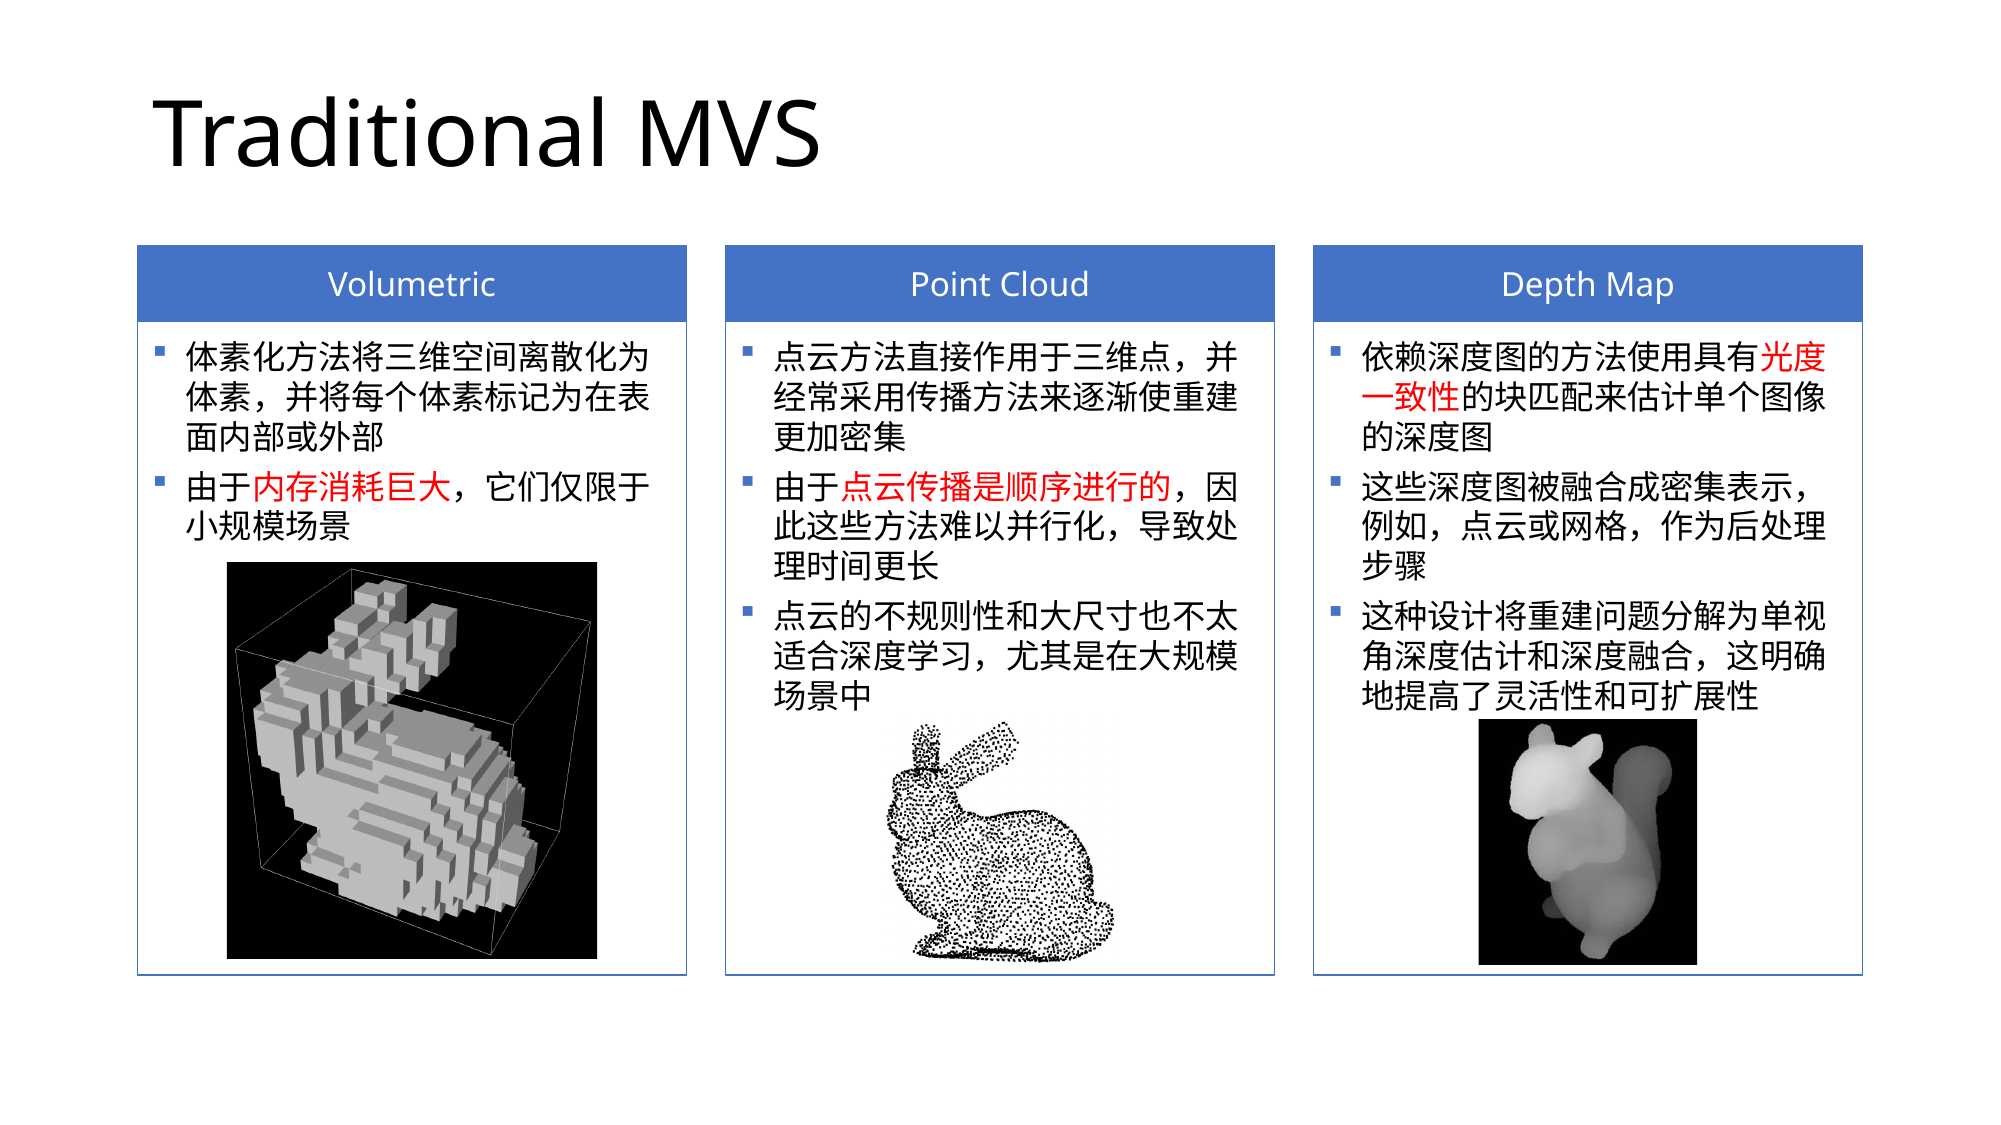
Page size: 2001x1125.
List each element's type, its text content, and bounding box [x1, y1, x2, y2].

text_box 依赖深度图的方法使用具有光度一致性的块匹配来估计单个图像的深度图 这些深度图被融合成密集表示，例如，点云或网格，作为后处理步骤 这种设计将重建问题分解为单视角深度估计和深度融合，这明确地提高了灵活性和可扩展性 [1313, 322, 1863, 976]
text_box Volumetric [137, 245, 687, 322]
text_box 点云方法直接作用于三维点，并经常采用传播方法来逐渐使重建更加密集 由于点云传播是顺序进行的，因此这些方法难以并行化，导致处理时间更长 点云的不规则性和大尺寸也不太适合深度学习，尤其是在大规模场景中 [725, 322, 1275, 976]
title Traditional MVS [137, 28, 1863, 246]
picture [884, 719, 1116, 965]
picture [226, 562, 598, 959]
picture [1478, 719, 1698, 965]
text_box Depth Map [1313, 245, 1863, 322]
text_box 体素化方法将三维空间离散化为体素，并将每个体素标记为在表面内部或外部 由于内存消耗巨大，它们仅限于小规模场景 [137, 322, 687, 976]
text_box Point Cloud [725, 245, 1275, 322]
